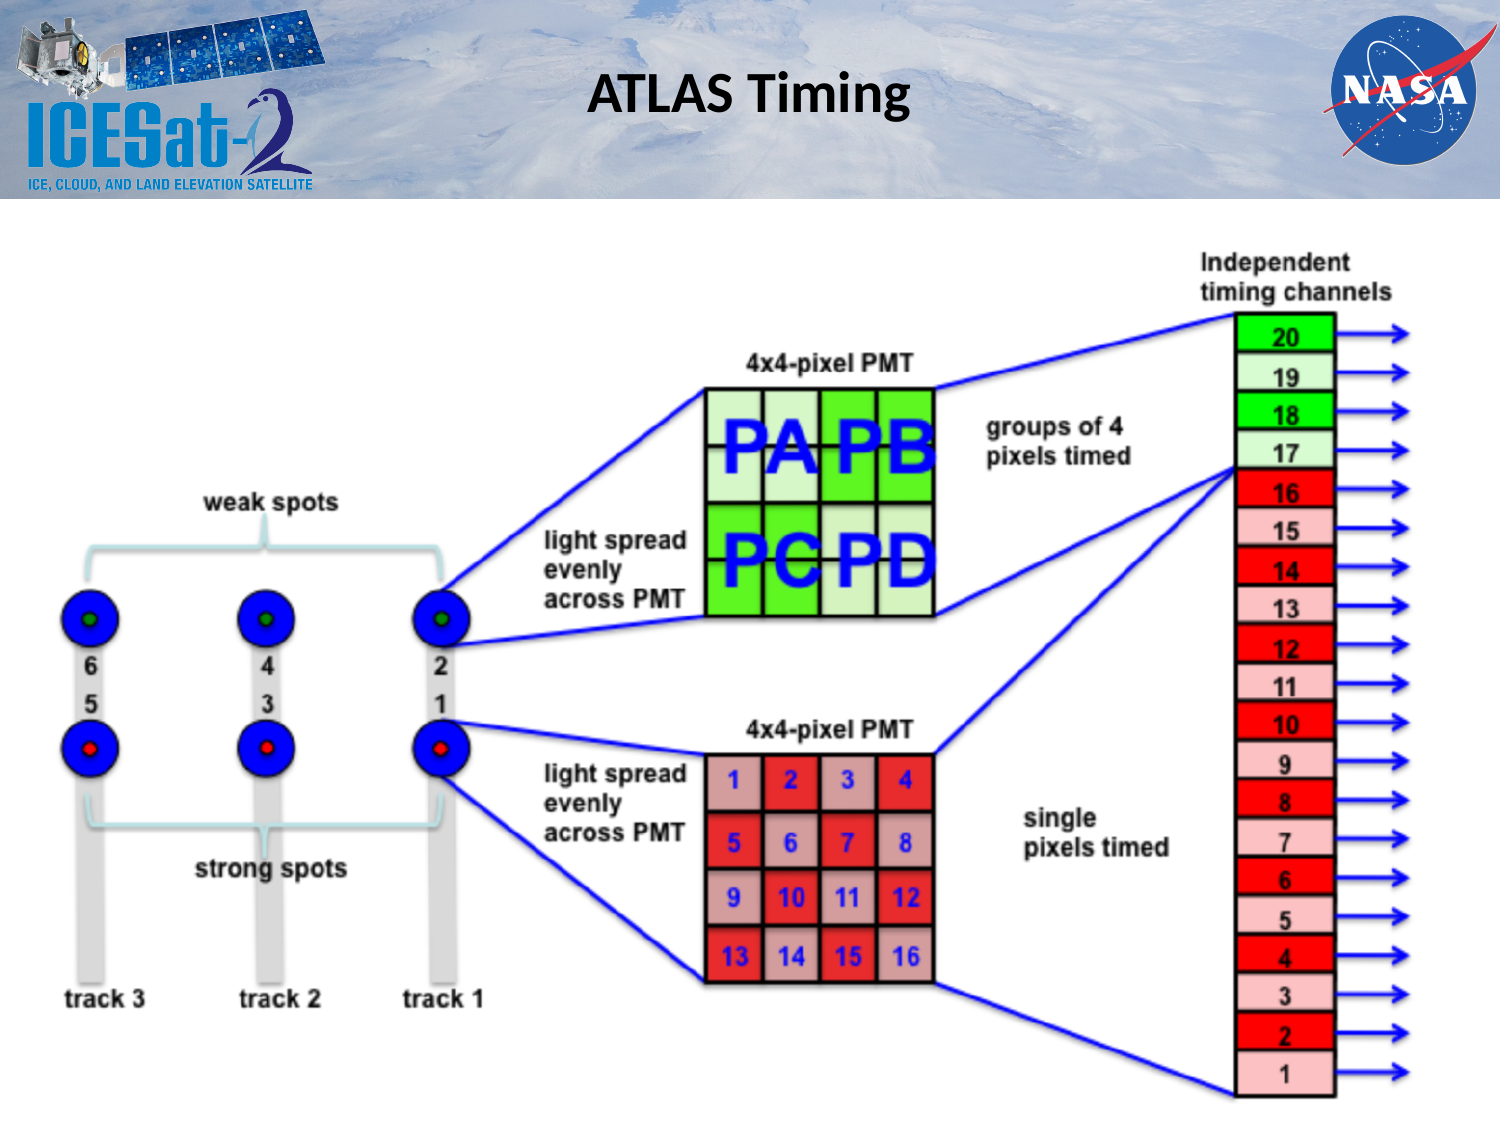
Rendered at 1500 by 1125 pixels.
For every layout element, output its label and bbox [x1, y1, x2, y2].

picture [0, 209, 1500, 1104]
text_box [0, 0, 1500, 199]
